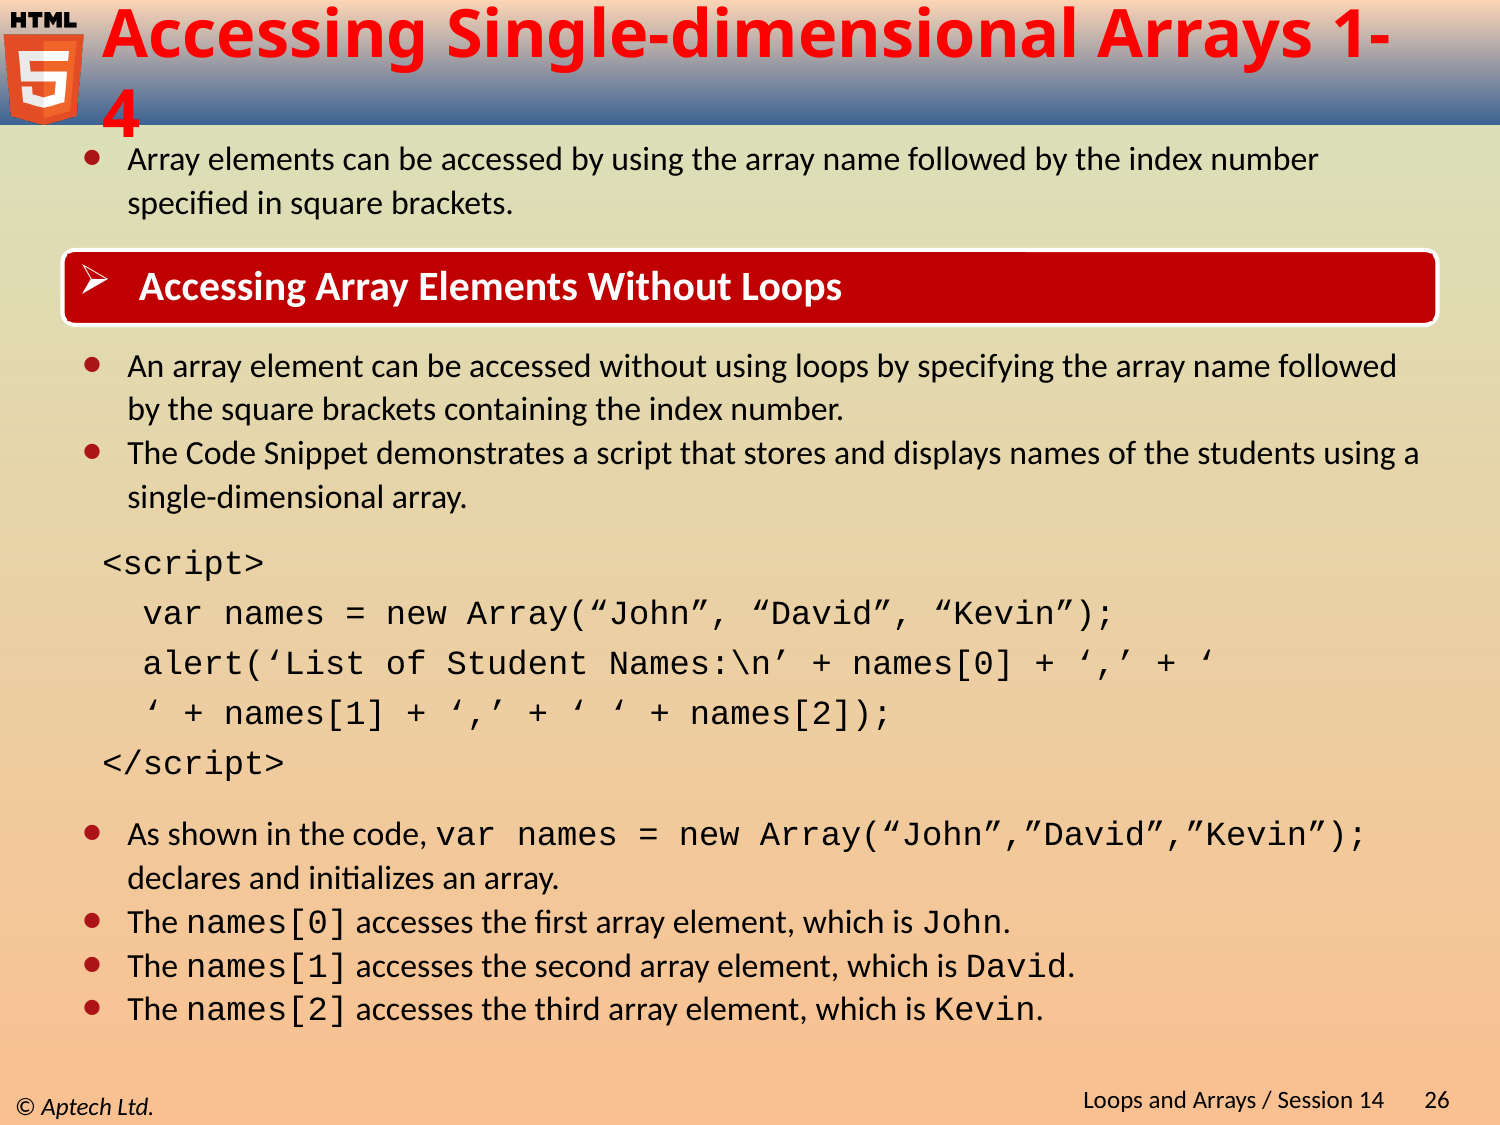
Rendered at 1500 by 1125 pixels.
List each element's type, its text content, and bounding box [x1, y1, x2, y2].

slide_number 26 [1400, 1084, 1465, 1113]
text_box As shown in the code, var names = new Array(“John”,”David”,”Kevin”); declares and initializes an array. The names[0] accesses the first array element, which is John. The names[1] accesses the second array element, which is David. The names[2] accesses the third array element, which is Kevin. [37, 862, 1438, 1063]
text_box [62, 249, 1438, 326]
footer Loops and Arrays / Session 14 [412, 1084, 1400, 1113]
text_box An array element can be accessed without using loops by specifying the array name followed by the square brackets containing the index number. The Code Snippet demonstrates a script that stores and displays names of the students using a single-dimensional array. [37, 350, 1438, 550]
text_box Array elements can be accessed by using the array name followed by the index number specified in square brackets. [37, 149, 1438, 250]
title Accessing Single-dimensional Arrays 1-4 [87, 37, 1413, 106]
picture [0, 12, 100, 125]
text_box <script> var names = new Array(“John”, “David”, “Kevin”); alert(‘List of Student Names:\n’ + names[0] + ‘,’ + ‘ ‘ + names[1] + ‘,’ + ‘ ‘ + names[2]); </script> [87, 575, 1438, 811]
